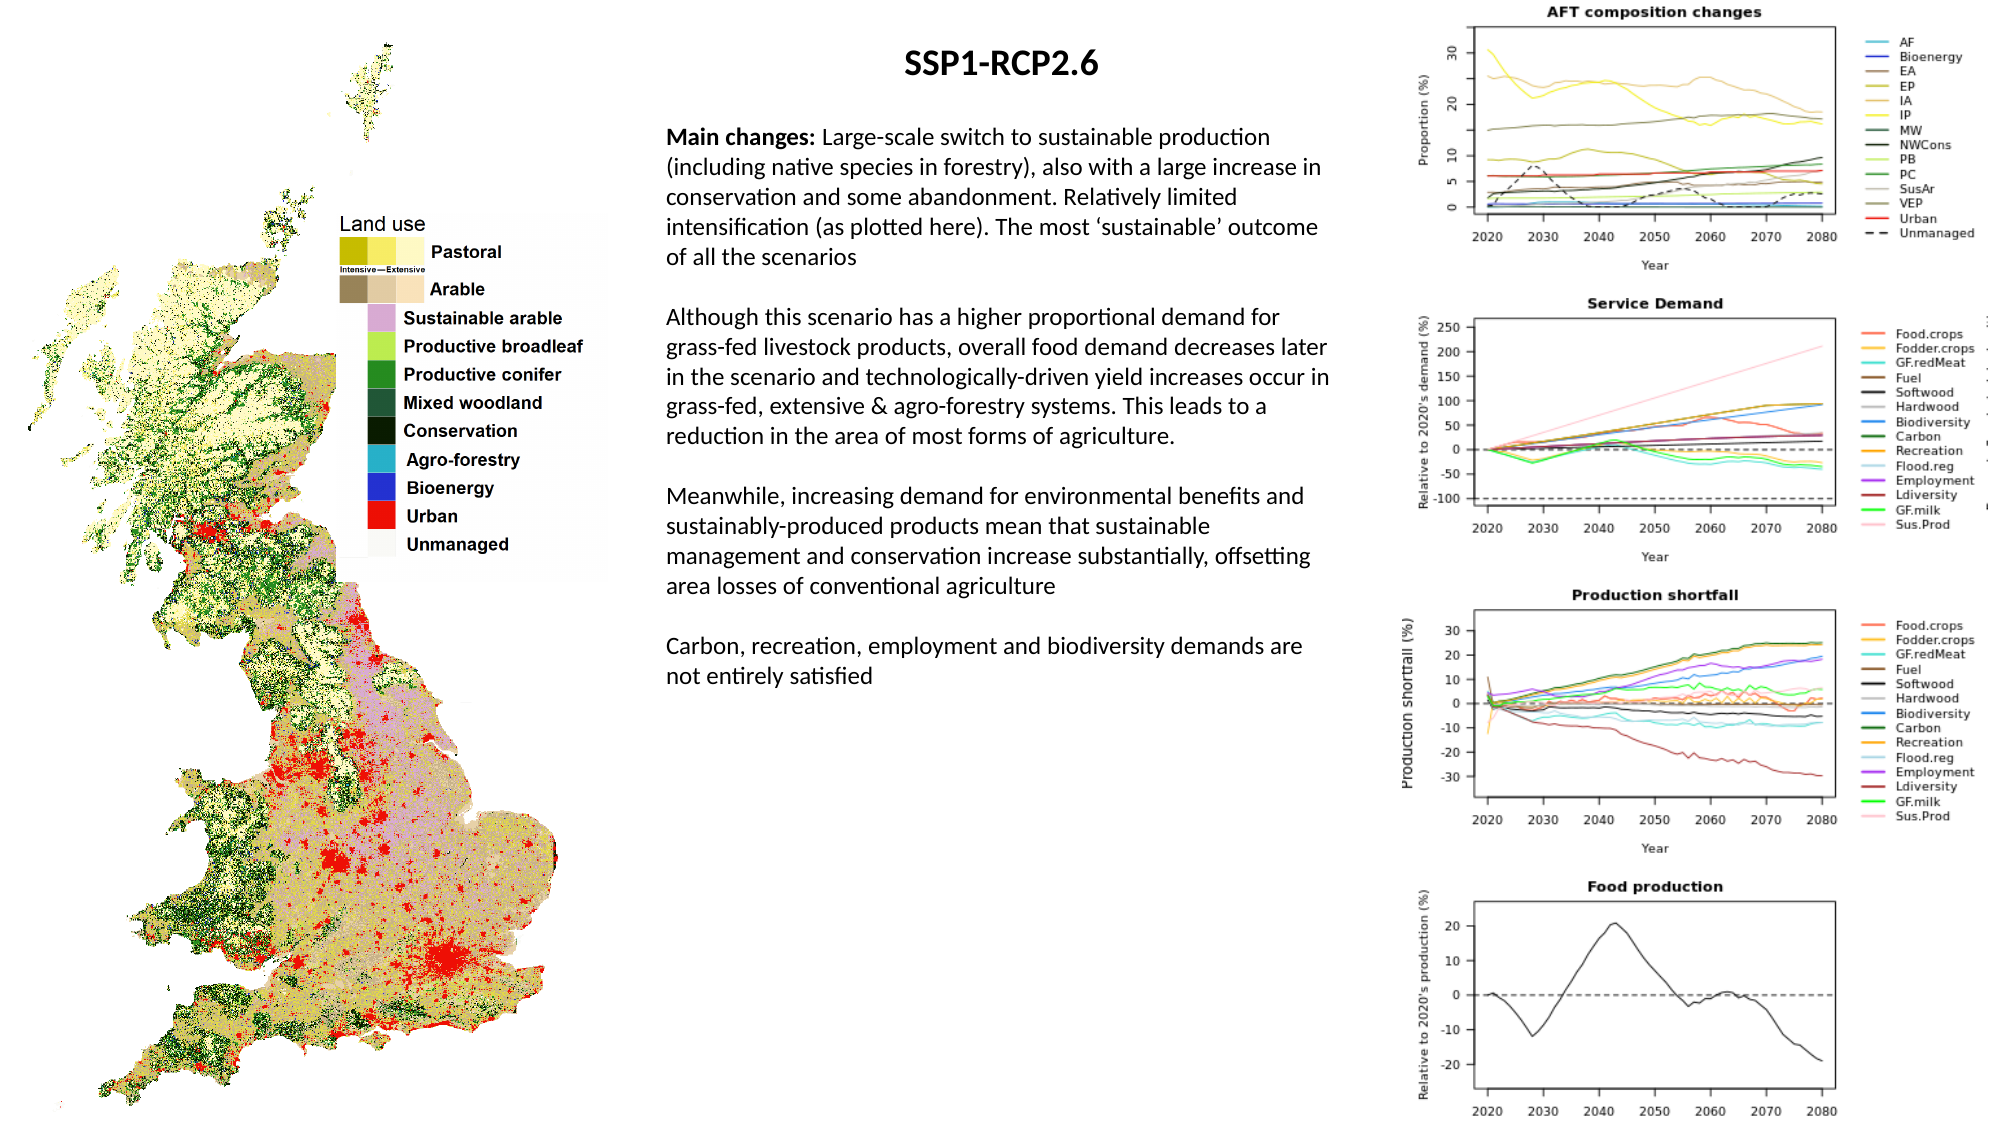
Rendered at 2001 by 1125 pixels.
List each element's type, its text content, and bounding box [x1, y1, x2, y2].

picture [12, 0, 661, 1117]
text_box SSP1-RCP2.6 [889, 30, 1114, 91]
text_box Main changes: Large-scale switch to sustainable production (including native species in forestry), also with a large increase in conservation and some abandonment. Relatively limited intensification (as plotted here). The most ‘sustainable’ outcome of all the scenarios Although this scenario has a higher proportional demand for grass-fed livestock products, overall food demand decreases later in the scenario and technologically-driven yield increases occur in grass-fed, extensive & agro-forestry systems. This leads to a reduction in the area of most forms of agriculture. Meanwhile, increasing demand for environmental benefits and sustainably-produced products mean that sustainable management and conservation increase substantially, offsetting area losses of conventional agriculture Carbon, recreation, employment and biodiversity demands are not entirely satisfied [661, 113, 1356, 727]
picture [1402, 0, 1988, 1125]
